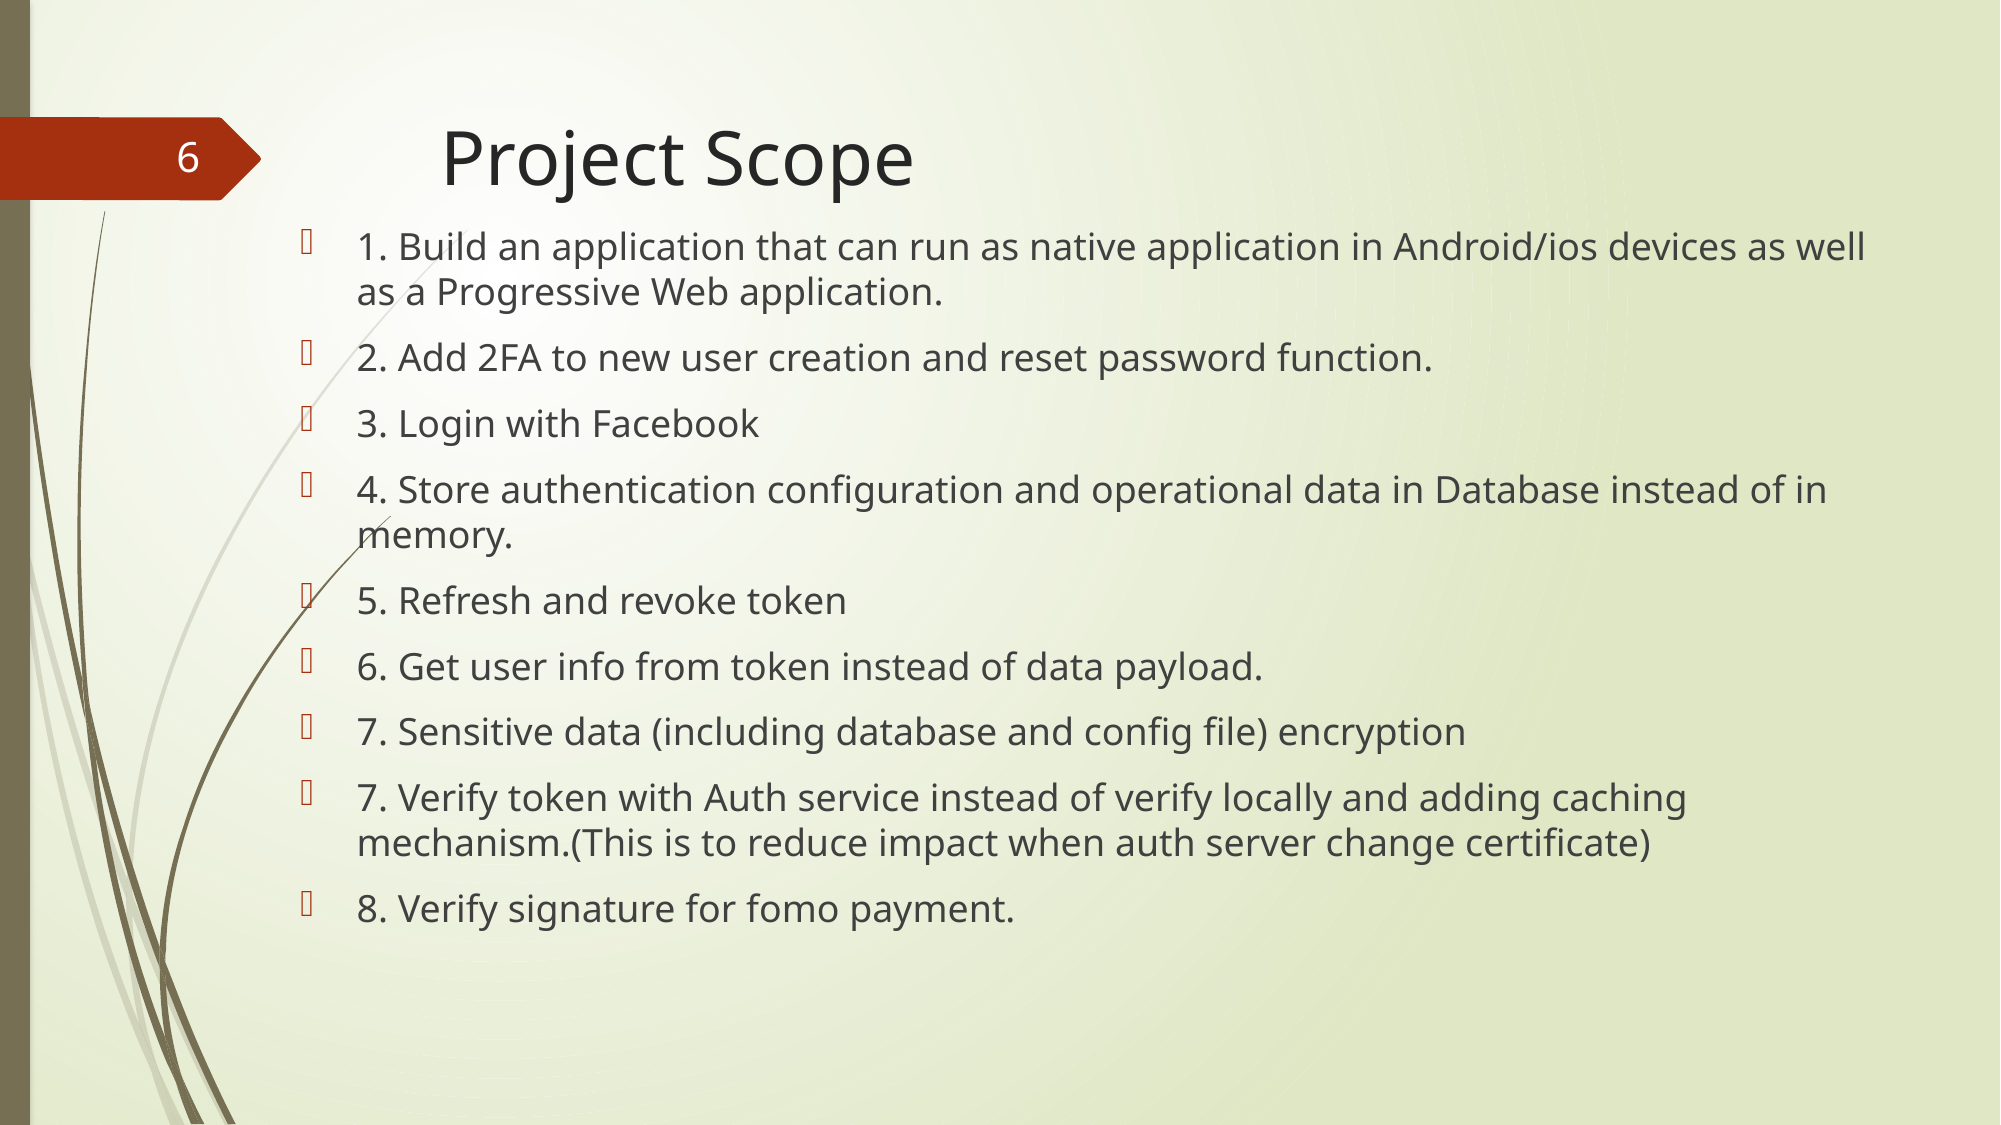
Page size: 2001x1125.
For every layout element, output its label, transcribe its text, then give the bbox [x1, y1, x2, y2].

list 1. Build an application that can run as native application in Android/ios devices as well as a Progressive Web application. 2. Add 2FA to new user creation and reset password function. 3. Login with Facebook 4. Store authentication configuration and operational data in Database instead of in memory. 5. Refresh and revoke token 6. Get user info from token instead of data payload. 7. Sensitive data (including database and config file) encryption 7. Verify token with Auth service instead of verify locally and adding caching mechanism.(This is to reduce impact when auth server change certificate) 8. Verify signature for fomo payment. [285, 215, 1888, 970]
title Project Scope [425, 102, 1888, 215]
slide_number 6 [87, 129, 216, 190]
